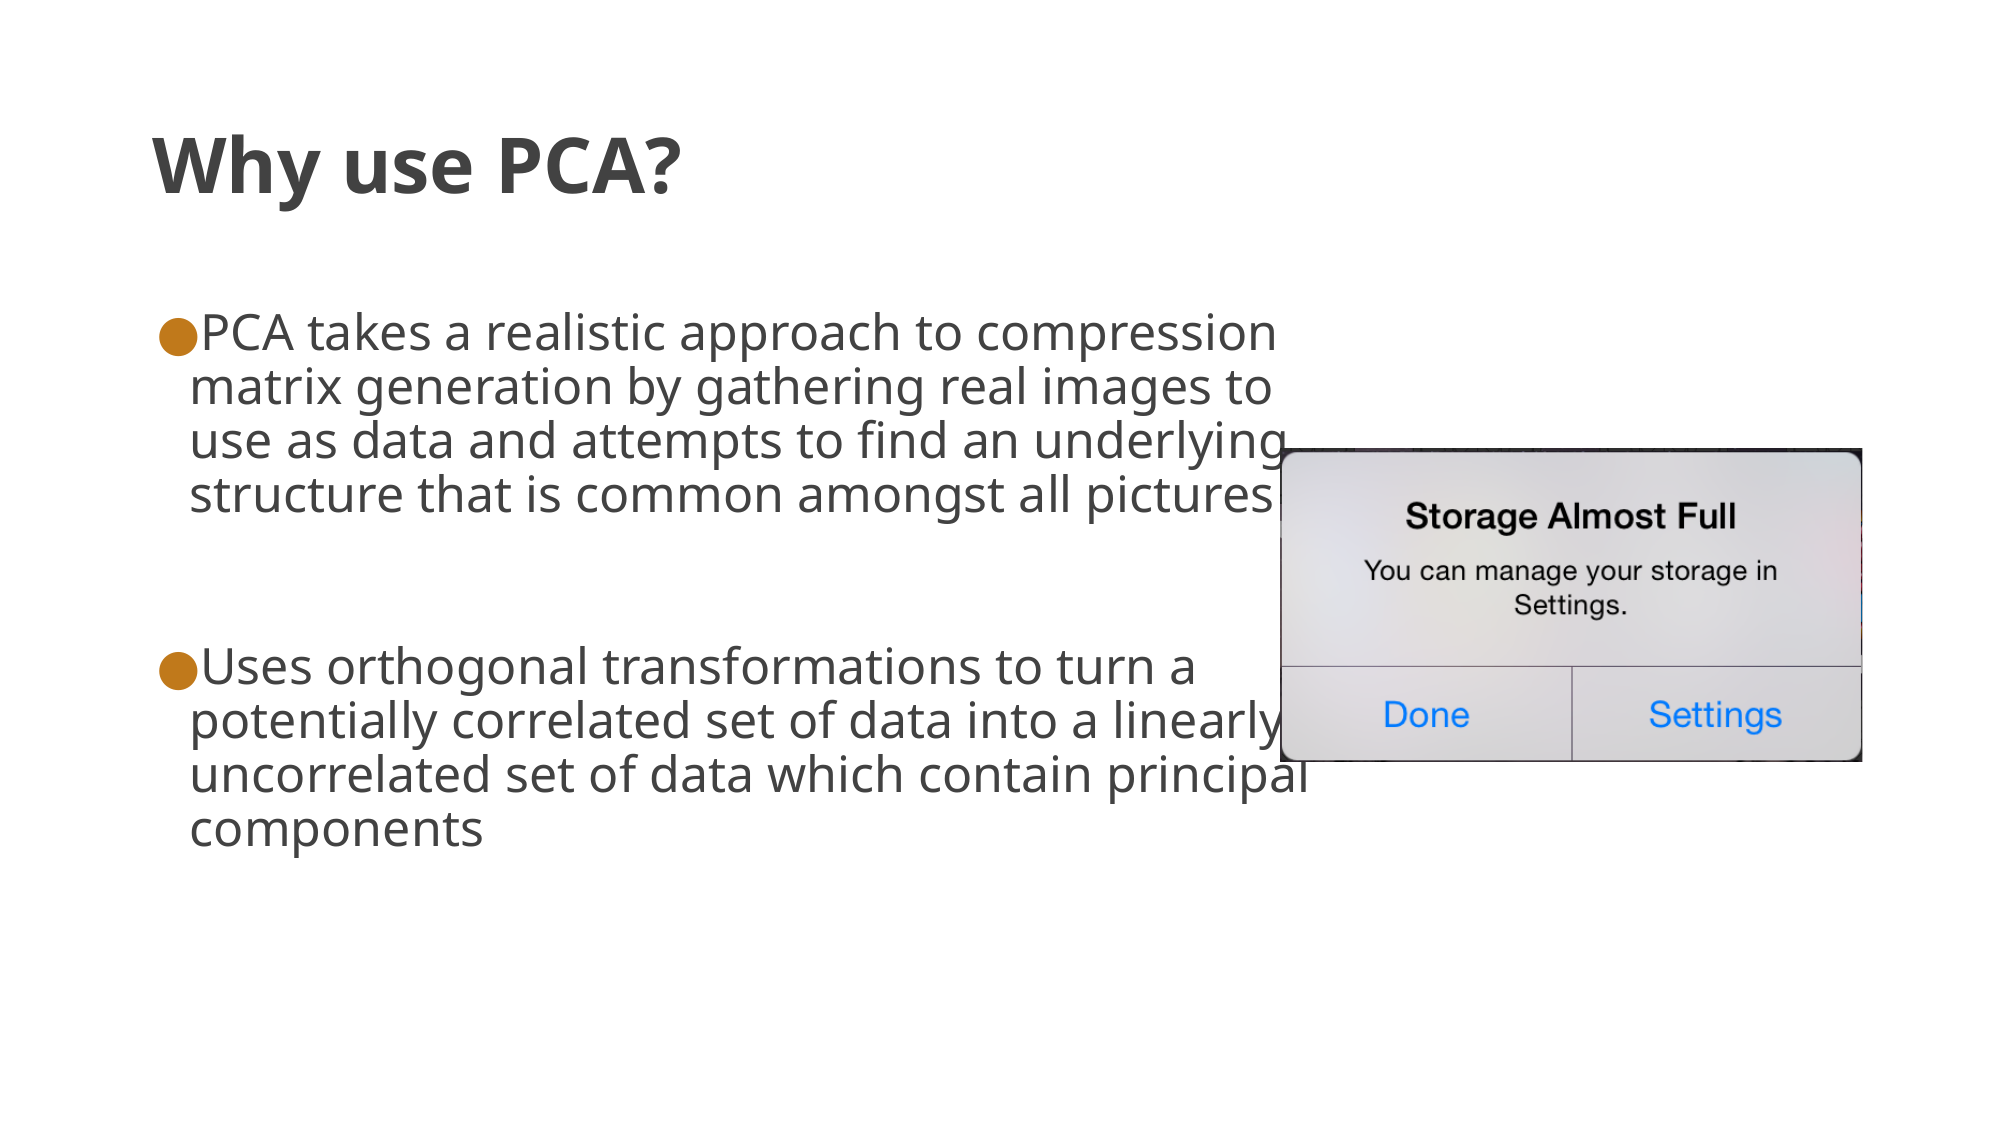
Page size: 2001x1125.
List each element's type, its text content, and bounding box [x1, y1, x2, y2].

list PCA takes a realistic approach to compression matrix generation by gathering real images to use as data and attempts to find an underlying structure that is common amongst all pictures Uses orthogonal transformations to turn a potentially correlated set of data into a linearly uncorrelated set of data which contain principal components [137, 299, 1332, 1014]
picture [1279, 448, 1863, 762]
title Why use PCA? [137, 59, 1863, 278]
